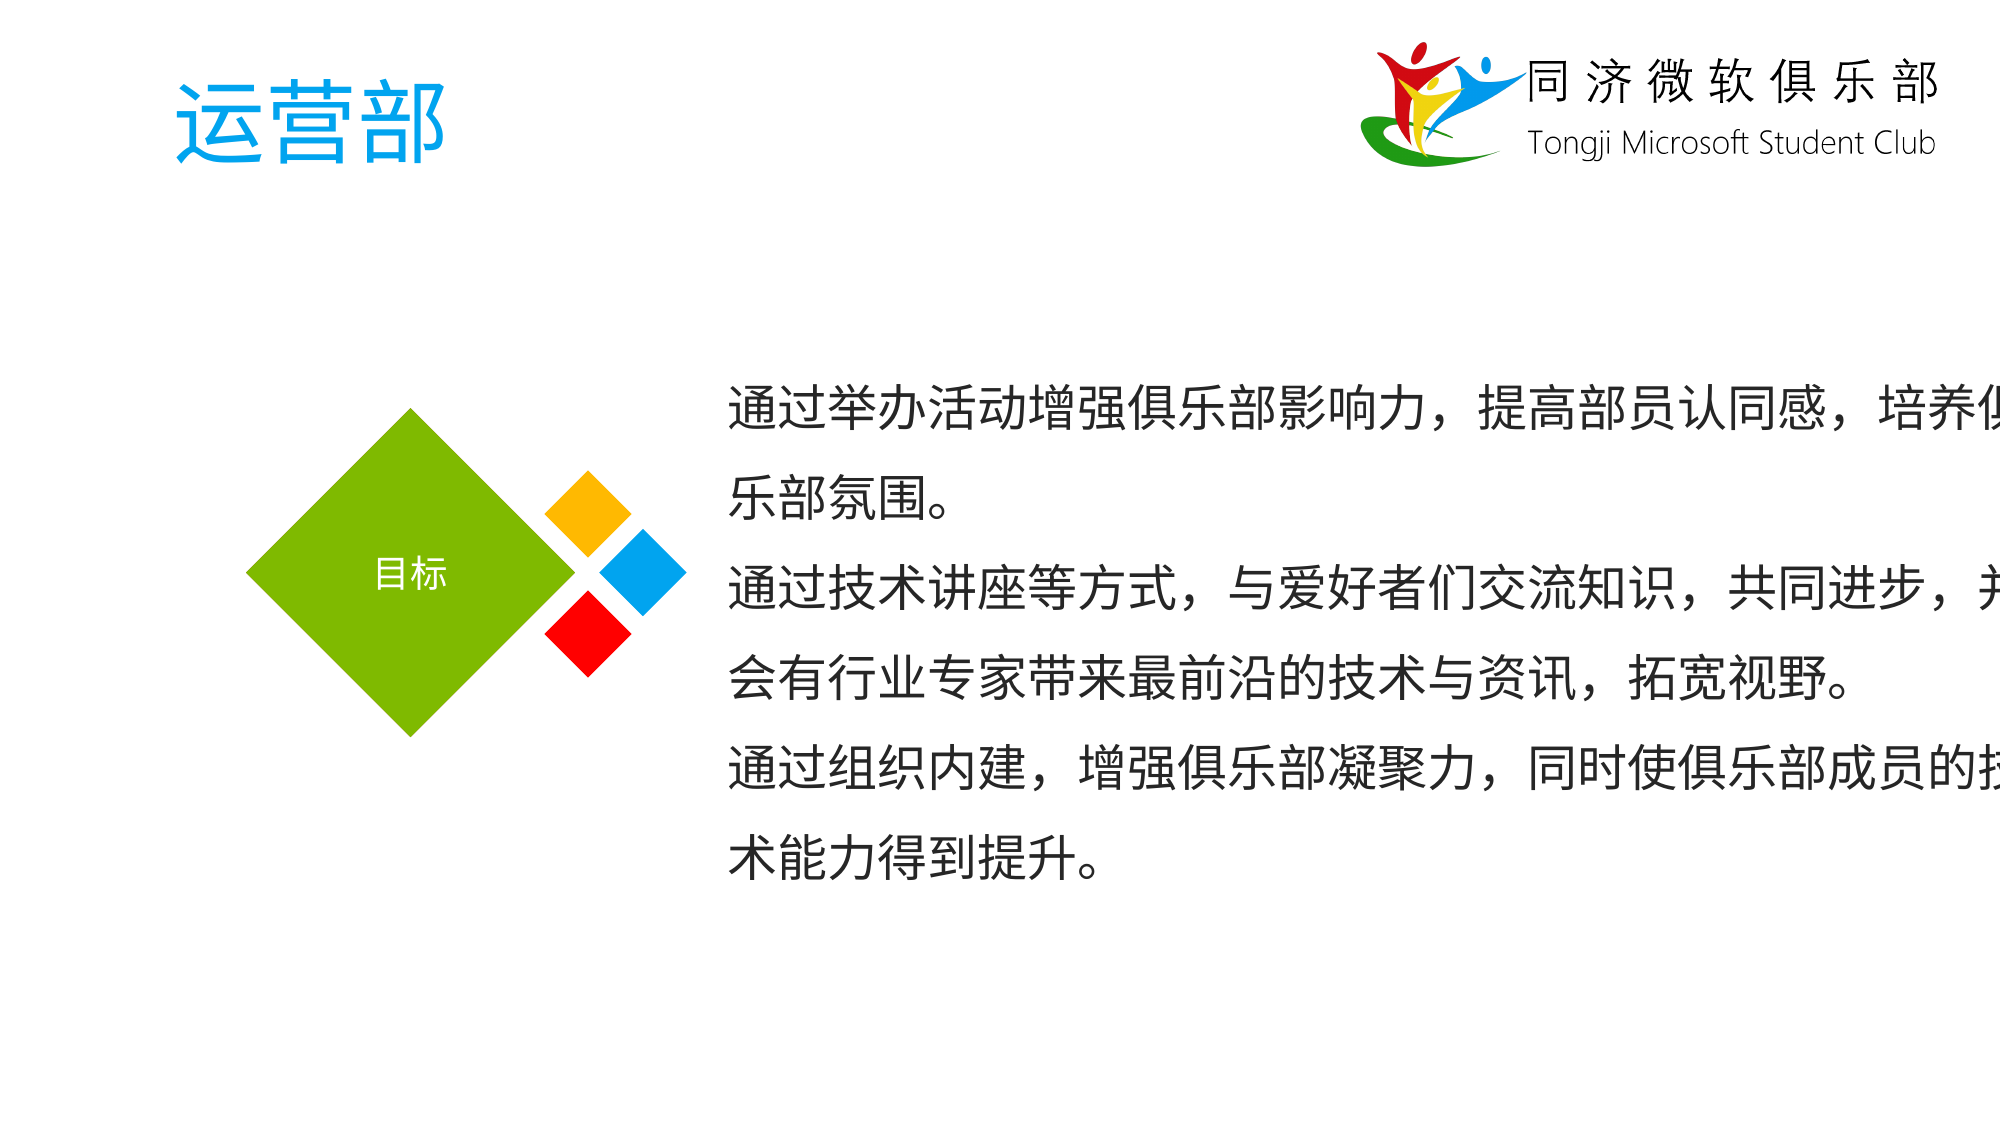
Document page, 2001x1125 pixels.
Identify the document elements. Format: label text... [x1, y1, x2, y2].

text_box 目标 [246, 408, 575, 738]
text_box 通过举办活动增强俱乐部影响力，提高部员认同感，培养俱乐部氛围。 通过技术讲座等方式，与爱好者们交流知识，共同进步，并会有行业专家带来最前沿的技术与资讯，拓宽视野。 通过组织内建，增强俱乐部凝聚力，同时使俱乐部成员的技术能力得到提升。 [712, 339, 2000, 894]
text_box [544, 590, 632, 678]
text_box 运营部 [158, 60, 851, 193]
text_box [599, 528, 687, 617]
text_box [544, 470, 632, 558]
picture [1353, 27, 1948, 193]
